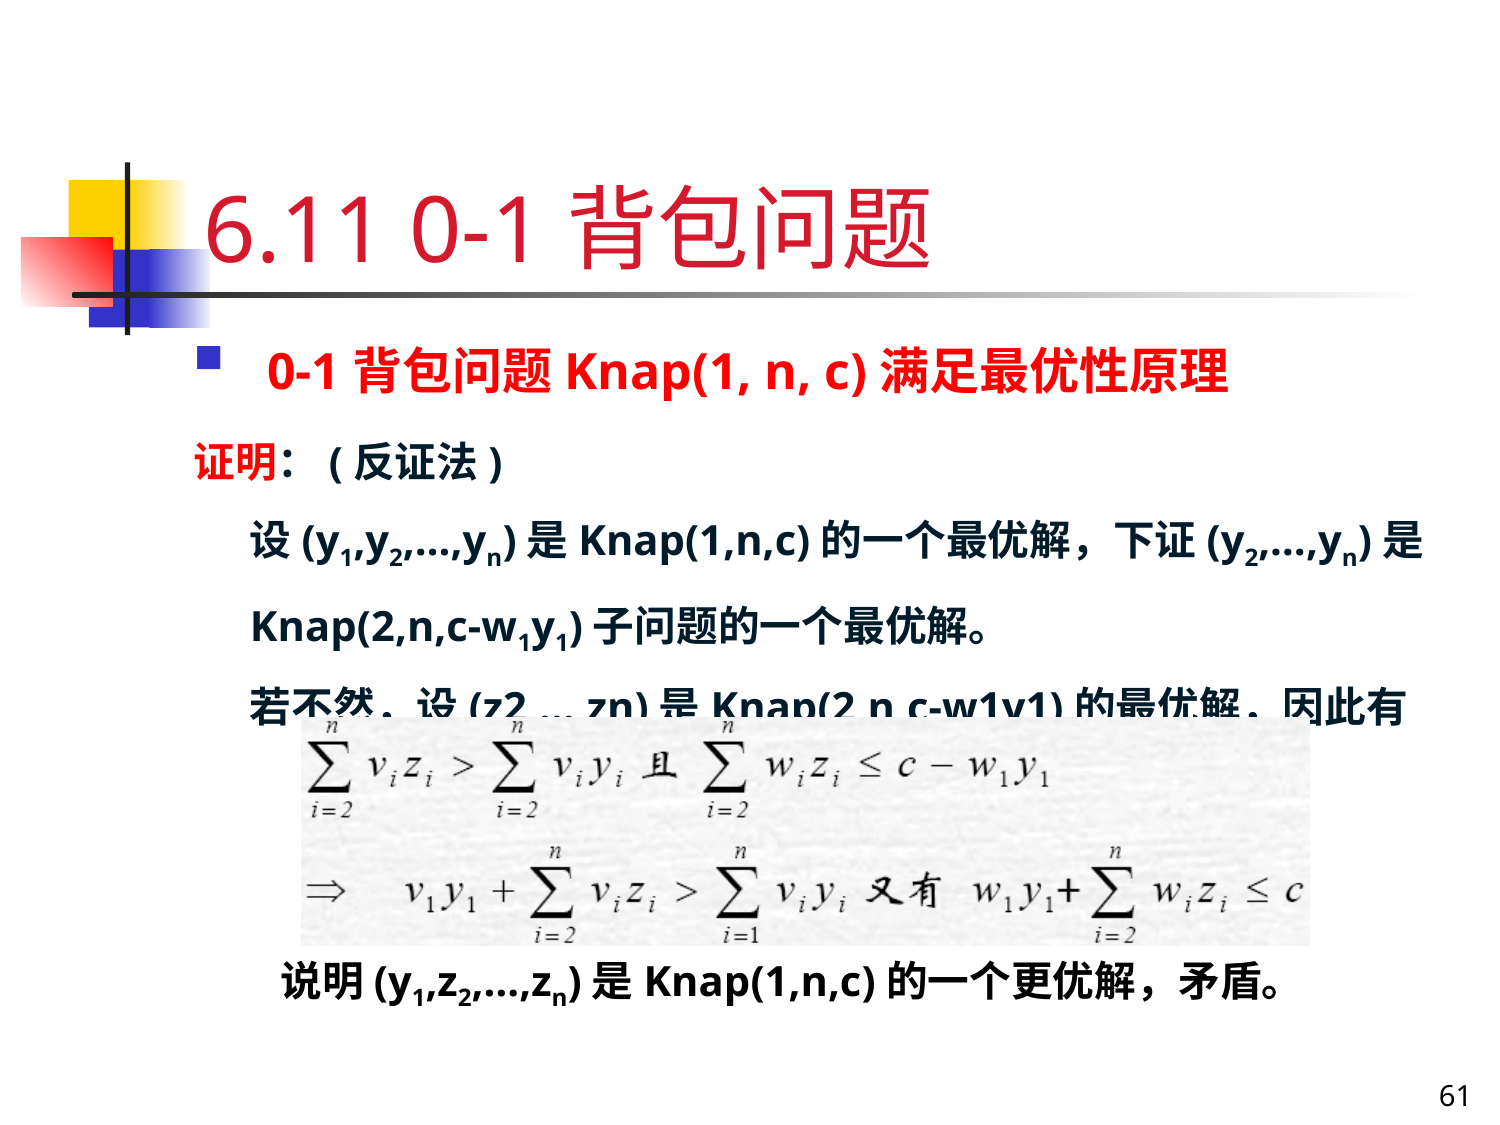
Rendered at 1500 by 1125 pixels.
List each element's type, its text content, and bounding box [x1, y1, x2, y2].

picture [300, 717, 1310, 946]
slide_number 61 [1174, 1049, 1488, 1125]
text_box 说明(y1,z2,…,zn)是Knap(1,n,c)的一个更优解，矛盾。 [265, 947, 1403, 1019]
title 6.11 0-1背包问题 [188, 101, 1468, 289]
list 0-1背包问题Knap(1, n, c)满足最优性原理 证明：(反证法) 设(y1,y2,…,yn)是Knap(1,n,c)的一个最优解，下证(y2,…,yn)是Knap(2,n,c-w1y1)子问题的一个最优解。 若不然，设(z2,…,zn)是Knap(2,n,c-w1y1)的最优解，因此有 [178, 275, 1454, 1088]
